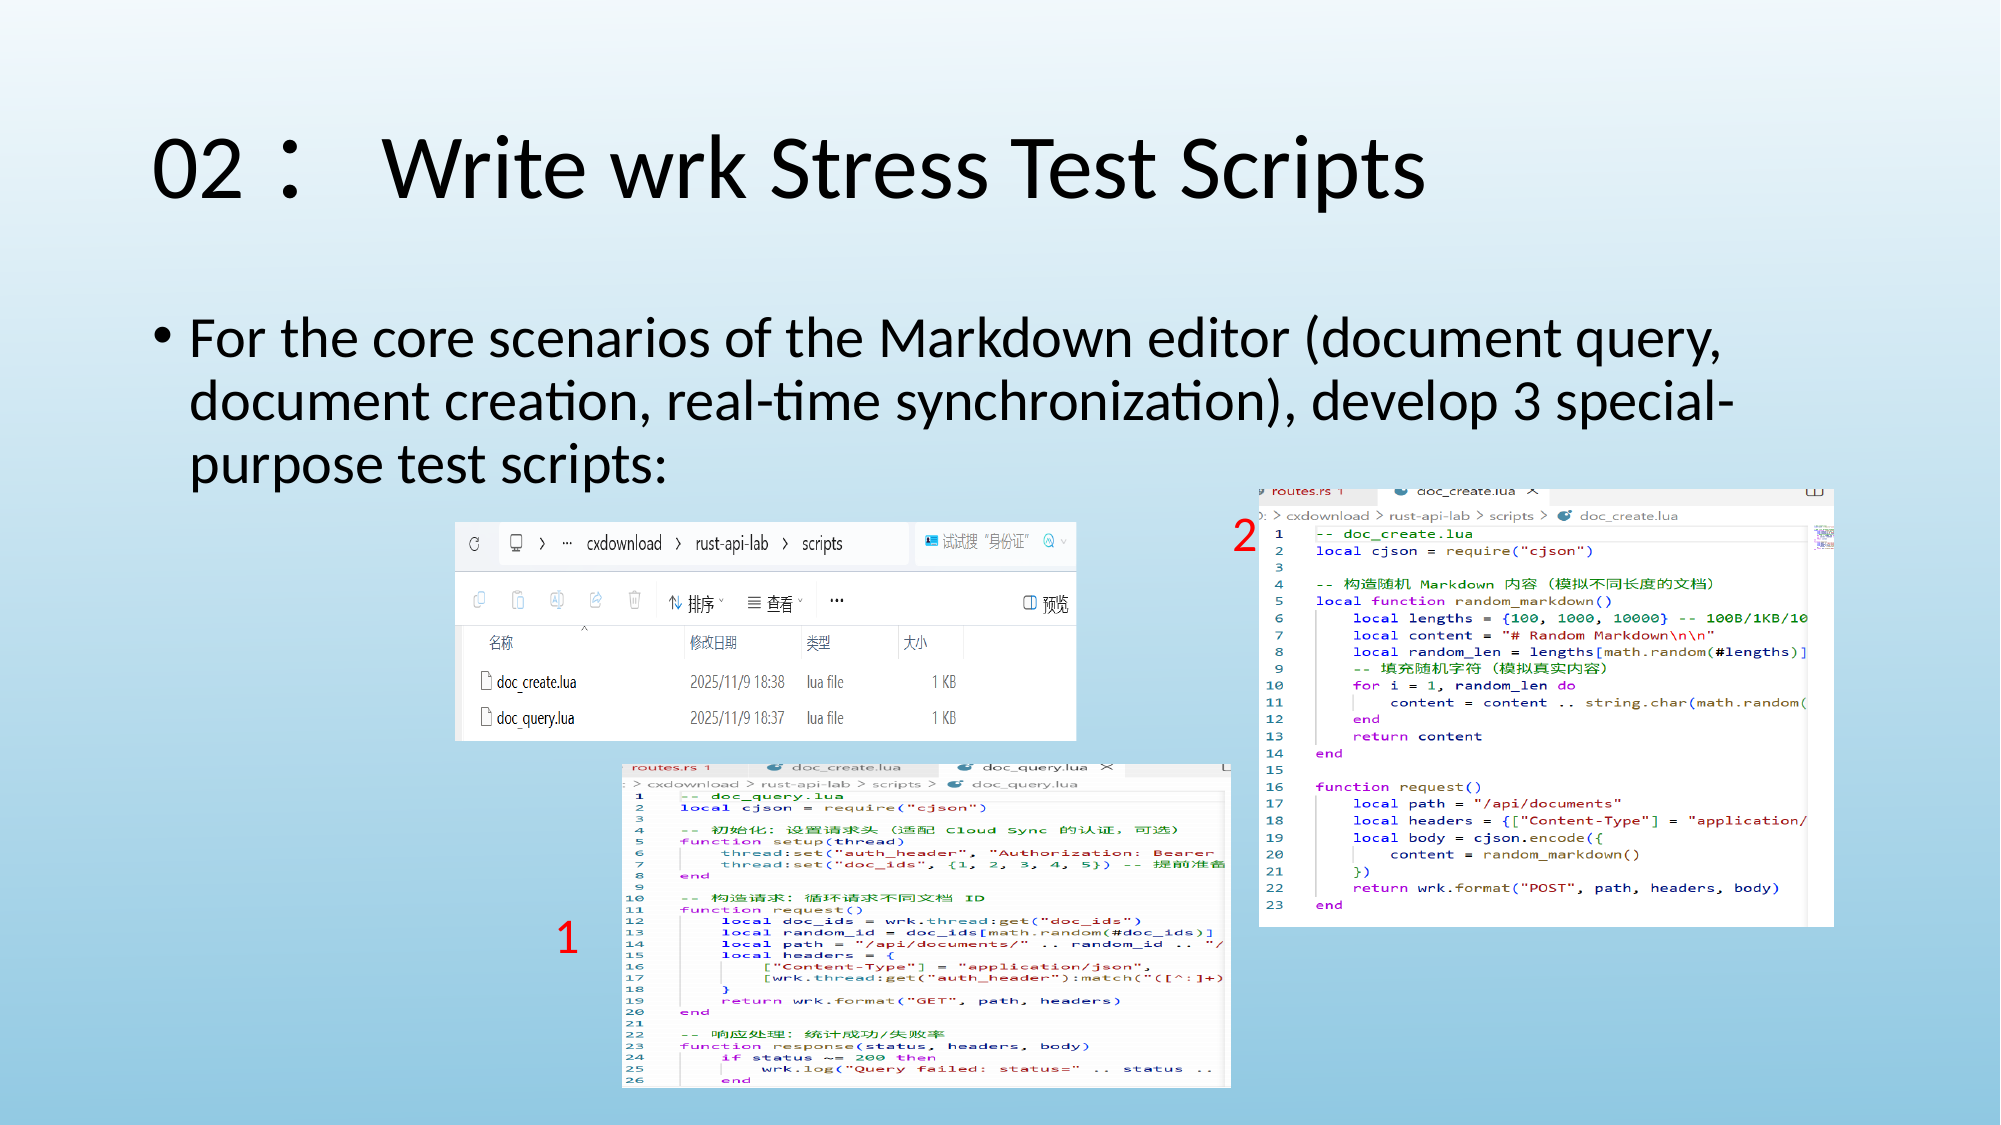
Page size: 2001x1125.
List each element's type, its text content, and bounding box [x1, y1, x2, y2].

list For the core scenarios of the Markdown editor (document query, document creation, real-time synchronization), develop 3 special-purpose test scripts: [137, 299, 1863, 1014]
picture [454, 522, 1077, 741]
picture [622, 764, 1231, 1088]
title 02：Write wrk Stress Test Scripts [137, 59, 1863, 278]
text_box 1 [540, 895, 622, 971]
text_box 2 [1218, 494, 1259, 569]
picture [1259, 489, 1834, 927]
